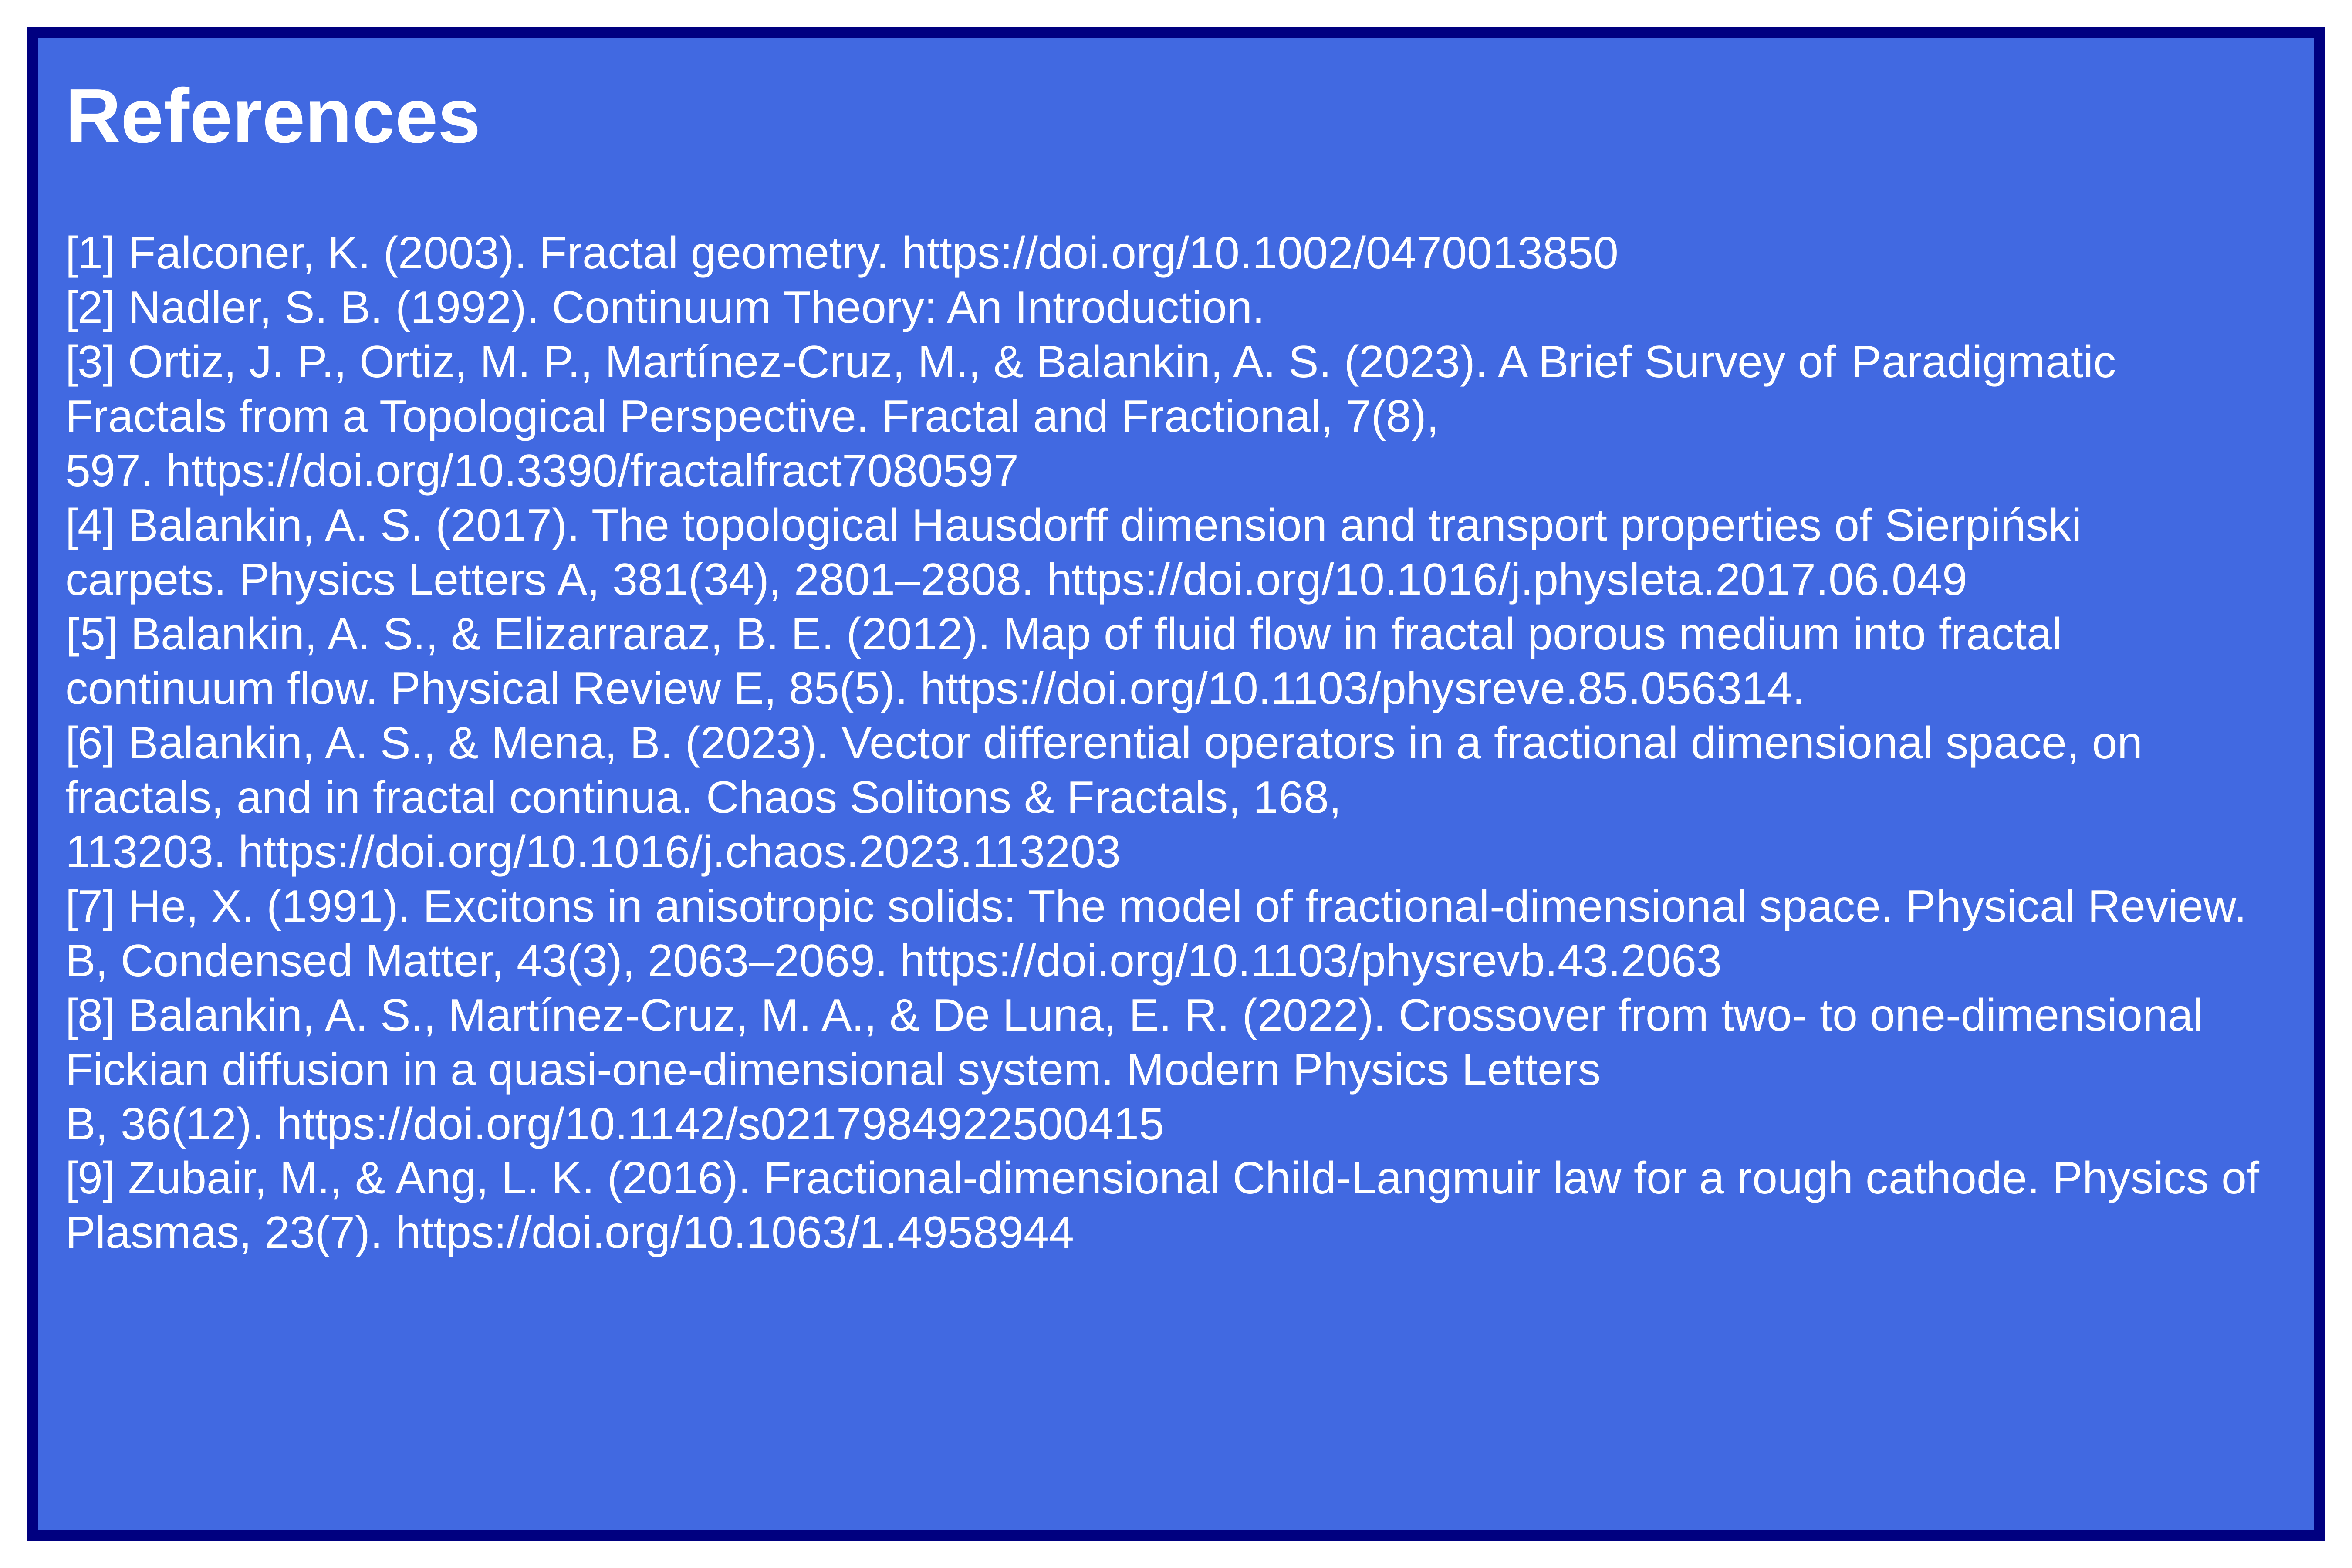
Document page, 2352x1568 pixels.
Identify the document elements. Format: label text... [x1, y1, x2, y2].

text_box References [1] Falconer, K. (2003). Fractal geometry. https://doi.org/10.1002/0470013850 [2] Nadler, S. B. (1992). Continuum Theory: An Introduction. [3] Ortiz, J. P., Ortiz, M. P., Martínez-Cruz, M., & Balankin, A. S. (2023). A Brief Survey of Paradigmatic Fractals from a Topological Perspective. Fractal and Fractional, 7(8), 597. https://doi.org/10.3390/fractalfract7080597 [4] Balankin, A. S. (2017). The topological Hausdorff dimension and transport properties of Sierpiński carpets. Physics Letters A, 381(34), 2801–2808. https://doi.org/10.1016/j.physleta.2017.06.049 [5] Balankin, A. S., & Elizarraraz, B. E. (2012). Map of fluid flow in fractal porous medium into fractal continuum flow. Physical Review E, 85(5). https://doi.org/10.1103/physreve.85.056314. [6] Balankin, A. S., & Mena, B. (2023). Vector differential operators in a fractional dimensional space, on fractals, and in fractal continua. Chaos Solitons & Fractals, 168, 113203. https://doi.org/10.1016/j.chaos.2023.113203 [7] He, X. (1991). Excitons in anisotropic solids: The model of fractional-dimensional space. Physical Review. B, Condensed Matter, 43(3), 2063–2069. https://doi.org/10.1103/physrevb.43.2063 [8] Balankin, A. S., Martínez-Cruz, M. A., & De Luna, E. R. (2022). Crossover from two- to one-dimensional Fickian diffusion in a quasi-one-dimensional system. Modern Physics Letters B, 36(12). https://doi.org/10.1142/s0217984922500415 [9] Zubair, M., & Ang, L. K. (2016). Fractional-dimensional Child-Langmuir law for a rough cathode. Physics of Plasmas, 23(7). https://doi.org/10.1063/1.4958944 [32, 32, 2320, 1536]
